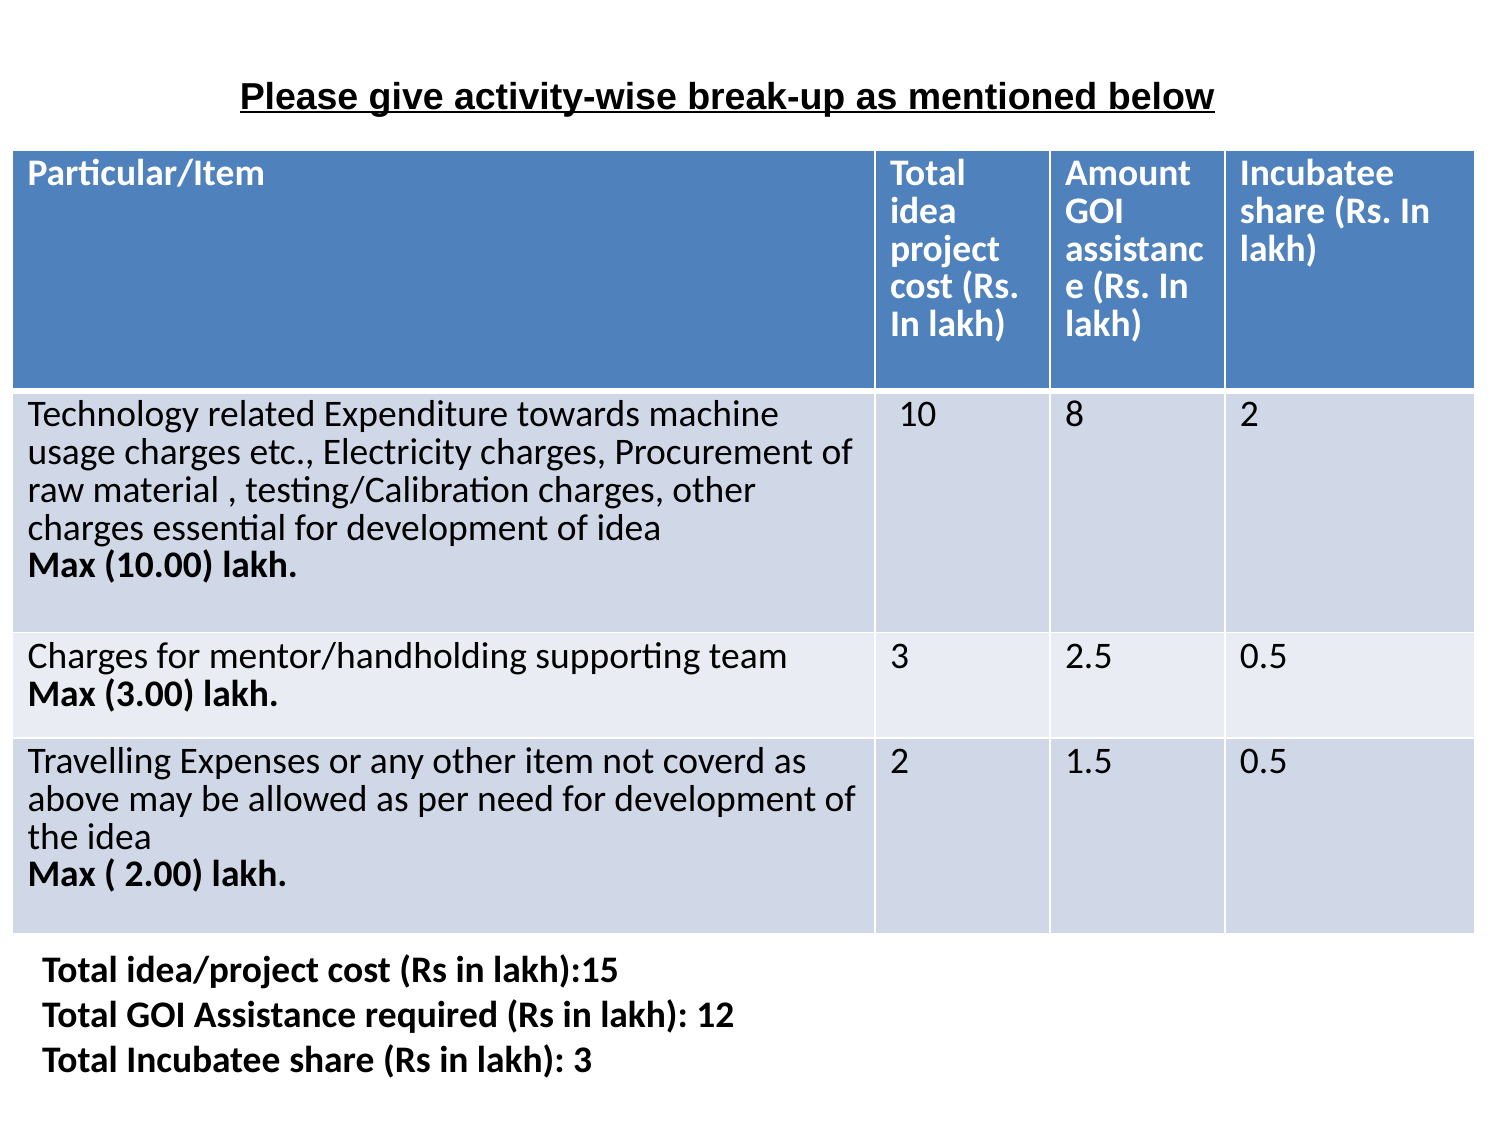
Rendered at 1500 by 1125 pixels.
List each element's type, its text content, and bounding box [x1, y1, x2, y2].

table_cell 2 [876, 739, 1049, 933]
table_cell 3 [876, 633, 1049, 737]
text_box Please give activity-wise break-up as mentioned below [224, 64, 1338, 125]
table_header Incubatee share (Rs. In lakh) [1226, 151, 1474, 388]
table_cell Charges for mentor/handholding supporting team Max (3.00) lakh. [13, 633, 874, 737]
table_cell 0.5 [1226, 633, 1474, 737]
table_cell 2 [1226, 394, 1474, 632]
table_cell 2.5 [1051, 633, 1224, 737]
table_header Amount GOI assistance (Rs. In lakh) [1051, 151, 1224, 388]
table_cell 8 [1051, 394, 1224, 632]
table_header Total idea project cost (Rs. In lakh) [876, 151, 1049, 388]
table_cell 1.5 [1051, 739, 1224, 933]
table_cell 0.5 [1226, 739, 1474, 933]
text_box Total idea/project cost (Rs in lakh):15 Total GOI Assistance required (Rs in lakh): 12 Total Incubatee share (Rs in lakh): 3 [27, 937, 953, 1088]
table_cell Travelling Expenses or any other item not coverd as above may be allowed as per need for development of the idea Max ( 2.00) lakh. [13, 739, 874, 933]
table_cell Technology related Expenditure towards machine usage charges etc., Electricity charges, Procurement of raw material , testing/Calibration charges, other charges essential for development of idea Max (10.00) lakh. [13, 394, 874, 632]
table_header Particular/Item [13, 151, 874, 388]
table_cell 10 [876, 394, 1049, 632]
